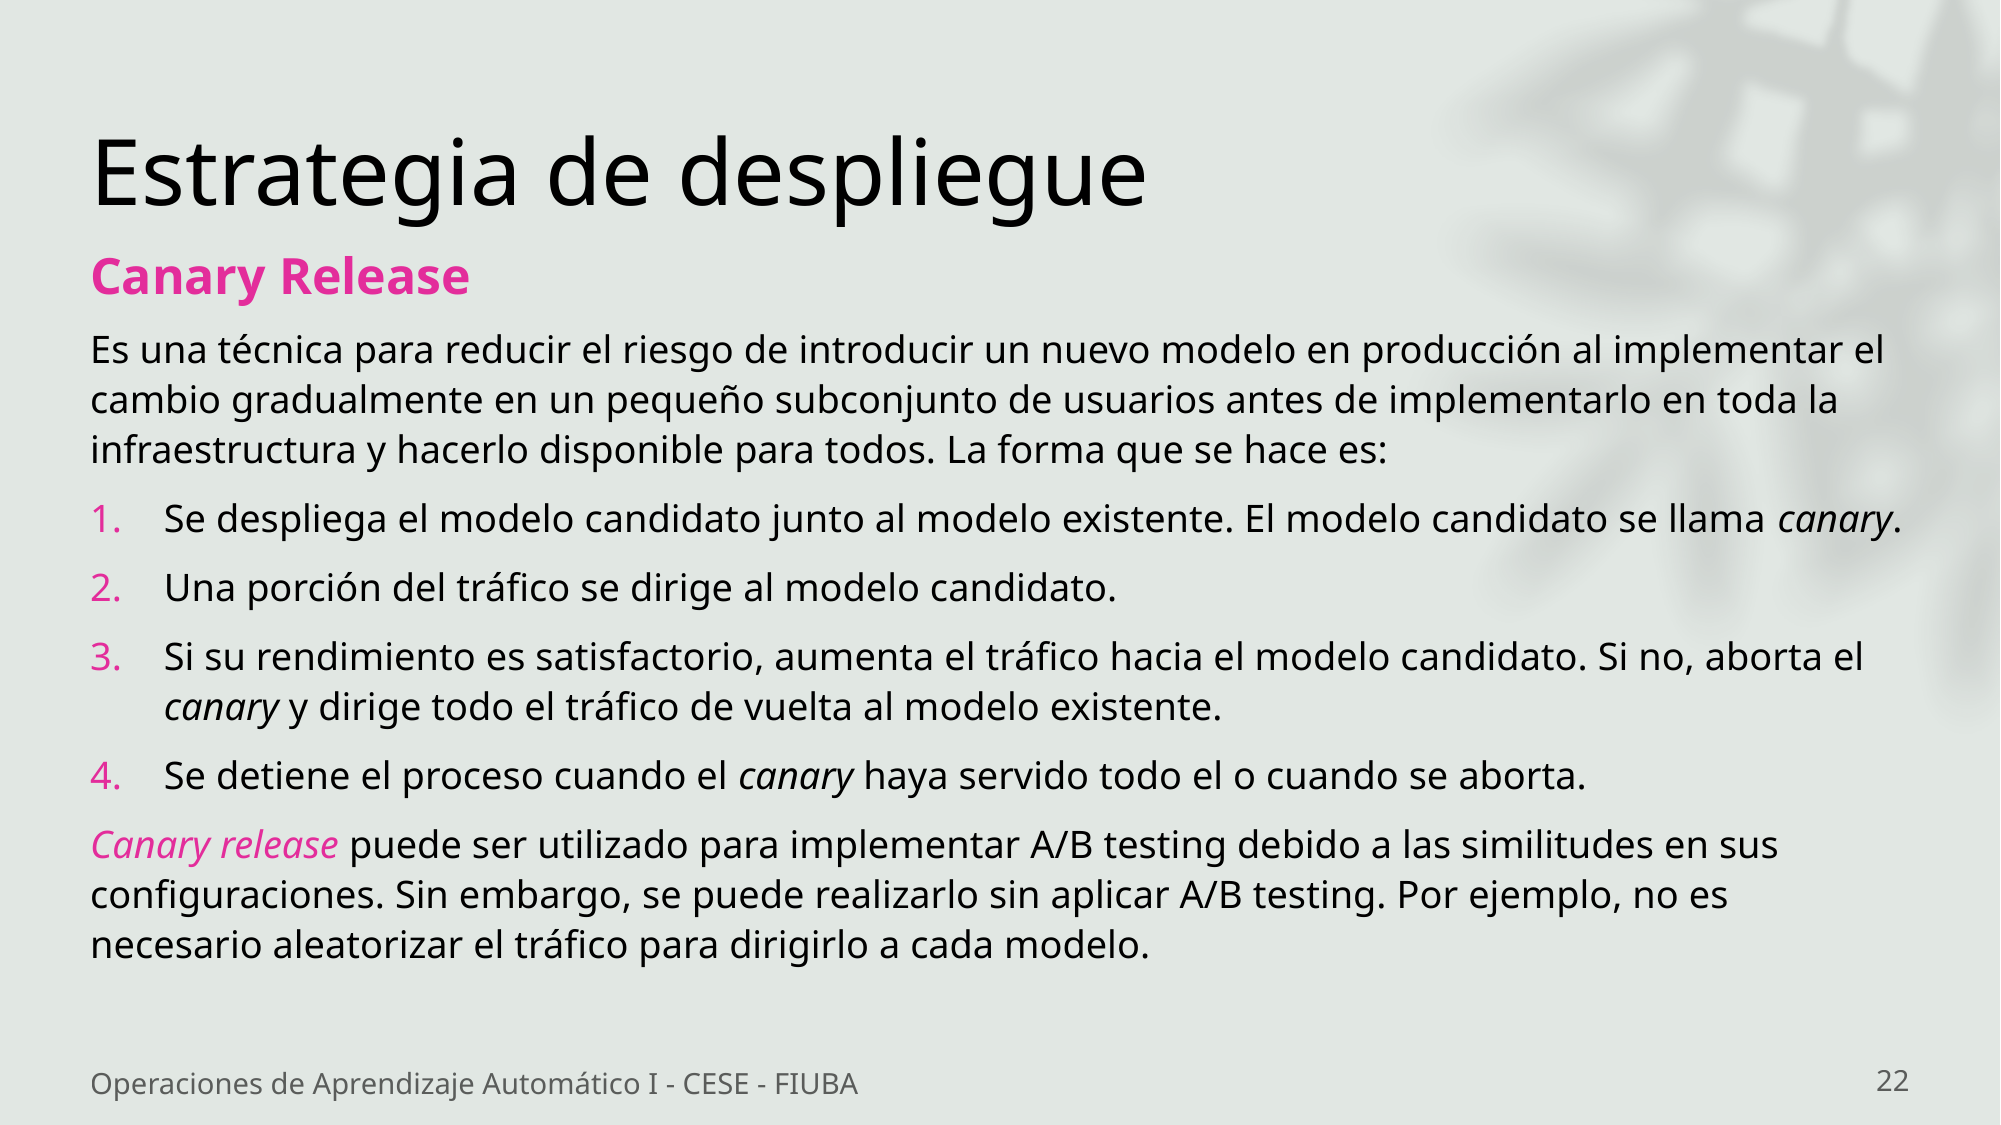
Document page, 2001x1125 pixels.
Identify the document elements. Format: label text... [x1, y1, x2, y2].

list Es una técnica para reducir el riesgo de introducir un nuevo modelo en producción al implementar el cambio gradualmente en un pequeño subconjunto de usuarios antes de implementarlo en toda la infraestructura y hacerlo disponible para todos. La forma que se hace es: Se despliega el modelo candidato junto al modelo existente. El modelo candidato se llama canary. Una porción del tráfico se dirige al modelo candidato. Si su rendimiento es satisfactorio, aumenta el tráfico hacia el modelo candidato. Si no, aborta el canary y dirige todo el tráfico de vuelta al modelo existente. Se detiene el proceso cuando el canary haya servido todo el o cuando se aborta. Canary release puede ser utilizado para implementar A/B testing debido a las similitudes en sus configuraciones. Sin embargo, se puede realizarlo sin aplicar A/B testing. Por ejemplo, no es necesario aleatorizar el tráfico para dirigirlo a cada modelo. [75, 313, 1925, 1009]
slide_number 22 [1474, 1052, 1925, 1113]
footer Operaciones de Aprendizaje Automático I - CESE - FIUBA [75, 1052, 976, 1113]
text_box Canary Release [75, 237, 1222, 313]
title Estrategia de despliegue [75, 60, 1863, 278]
